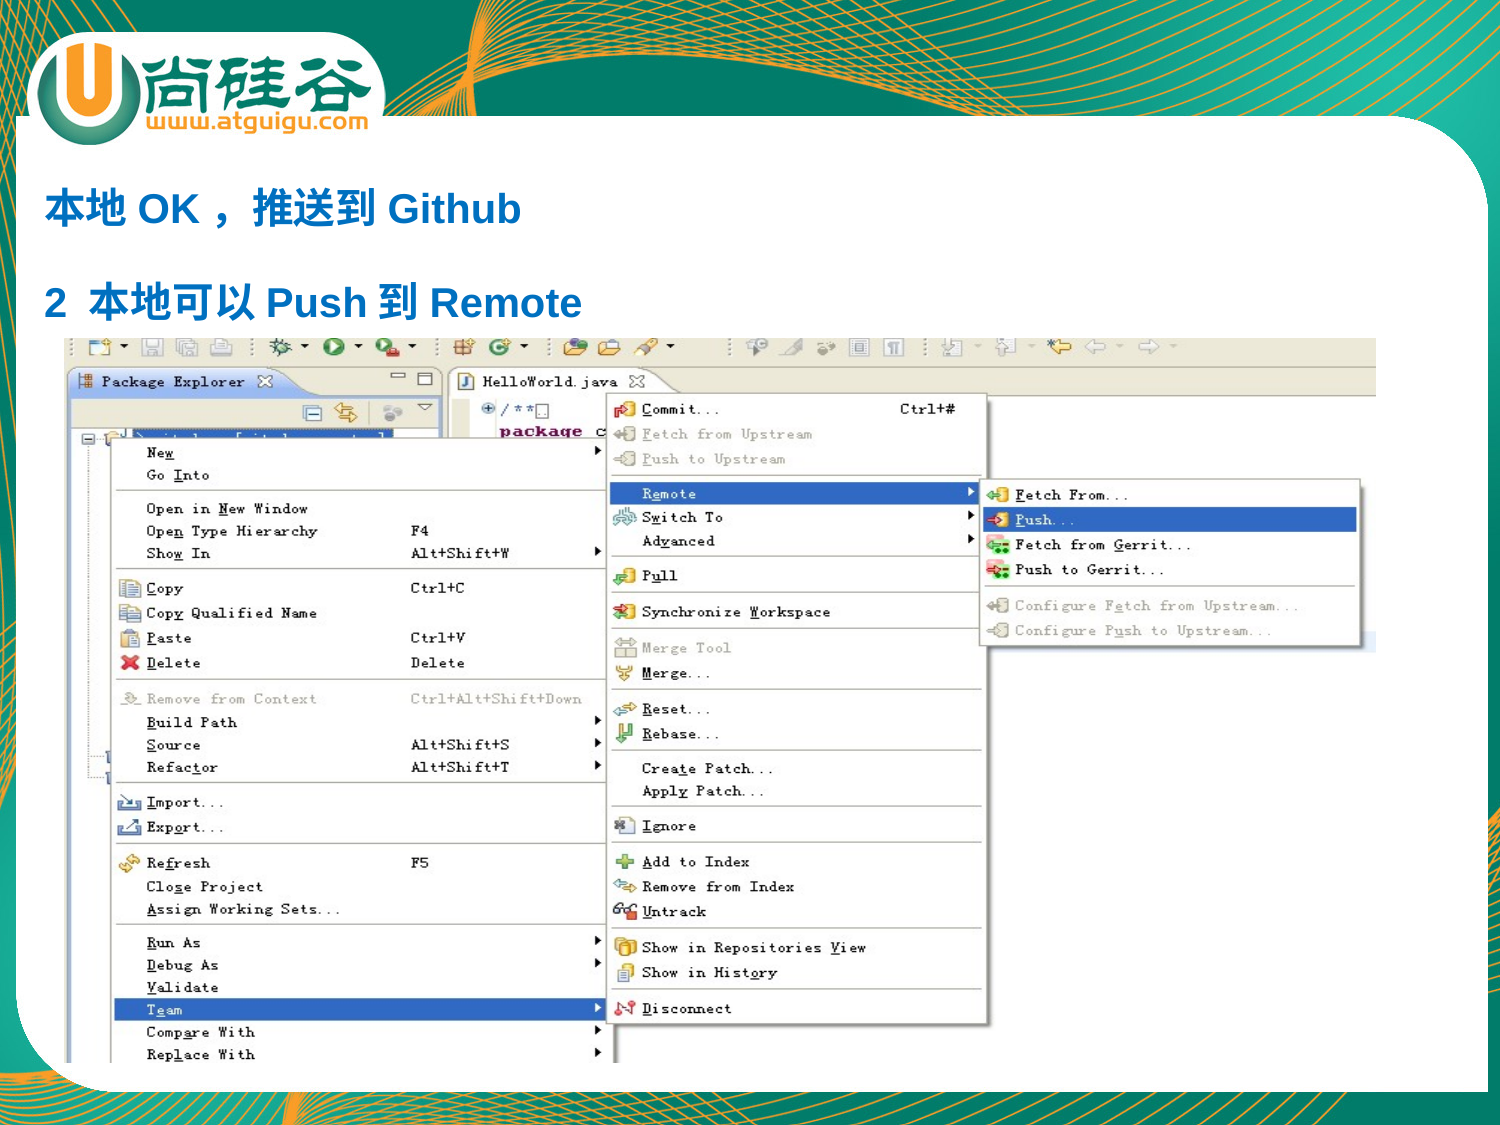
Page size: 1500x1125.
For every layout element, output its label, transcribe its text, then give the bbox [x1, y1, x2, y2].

text_box 本地OK，推送到Github [29, 148, 1500, 239]
picture [0, 0, 1500, 1125]
text_box 2 本地可以Push到Remote [29, 243, 1500, 334]
